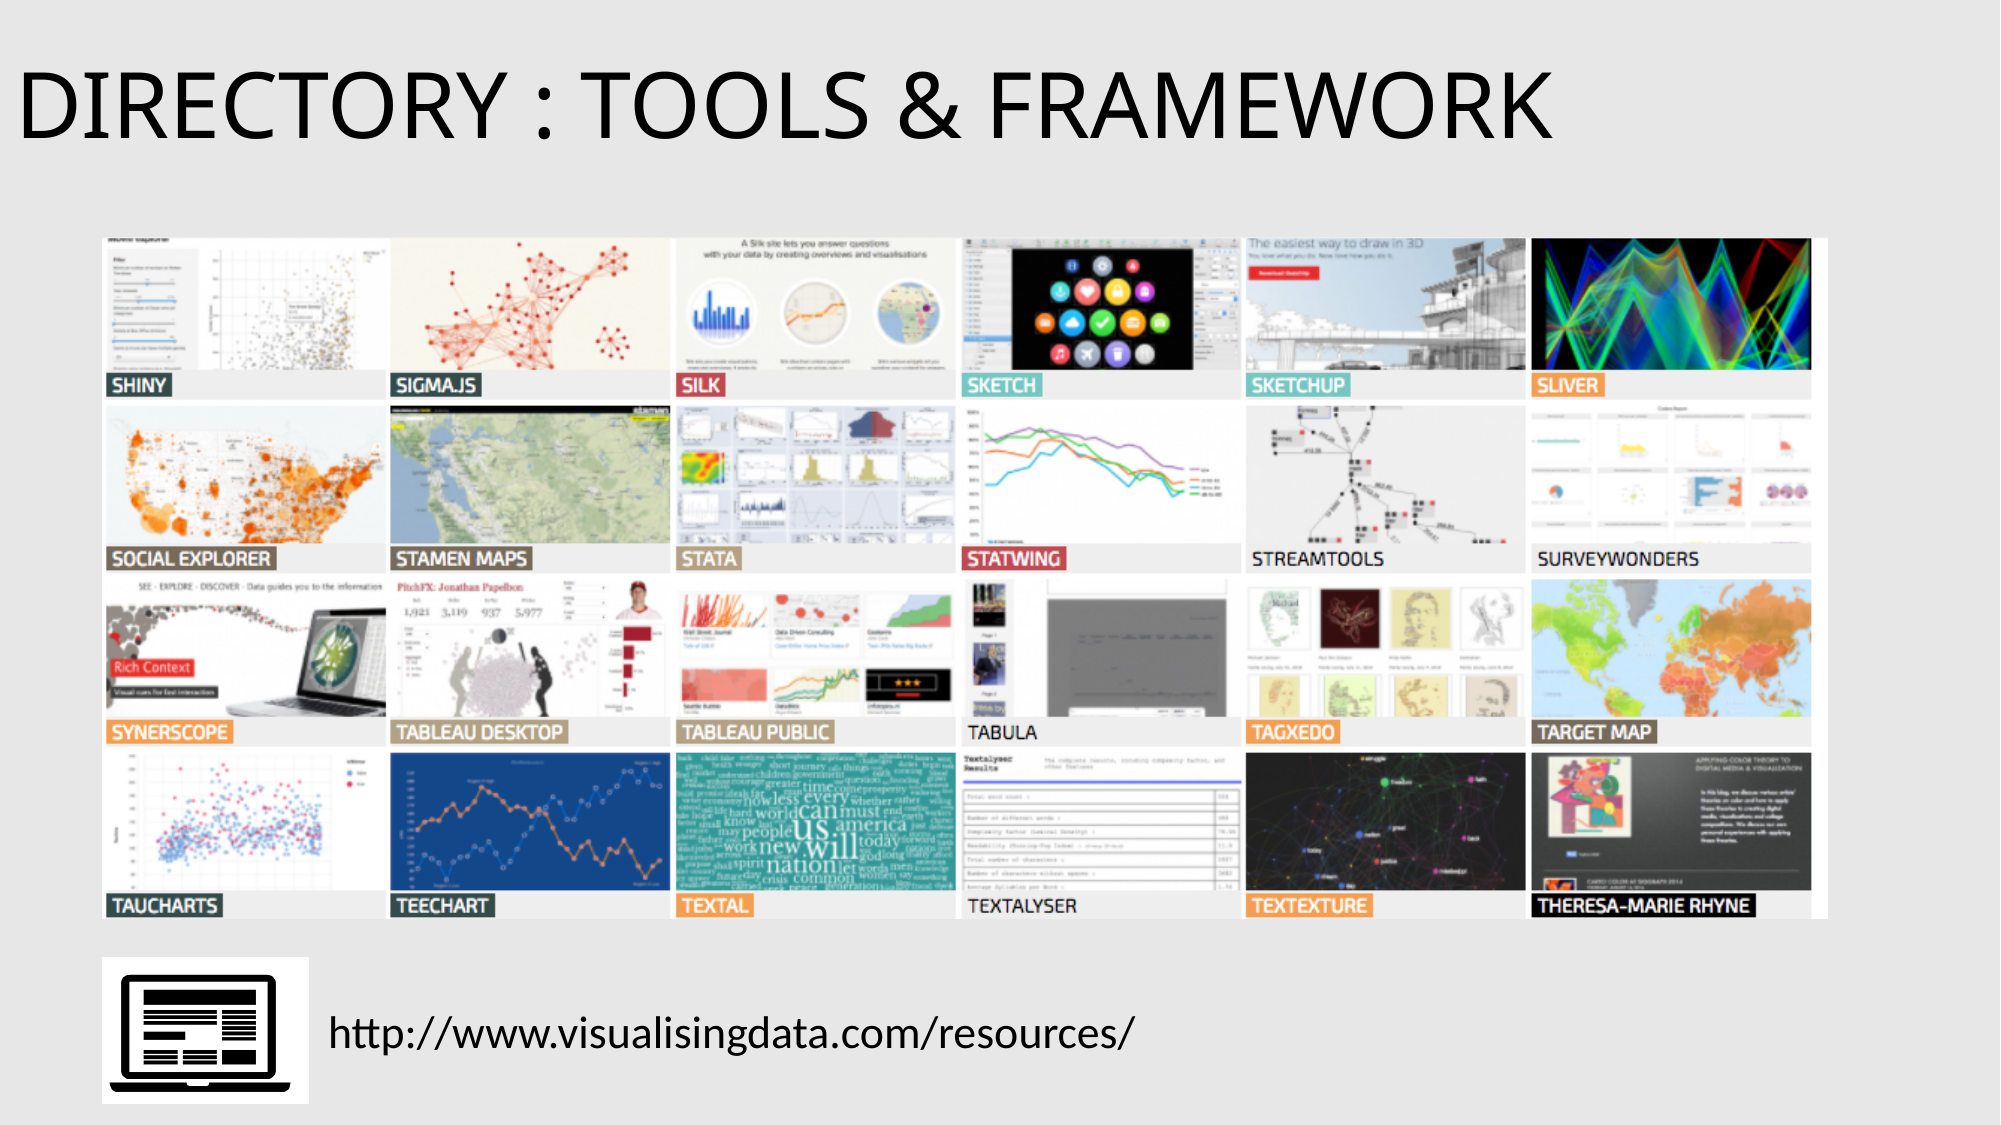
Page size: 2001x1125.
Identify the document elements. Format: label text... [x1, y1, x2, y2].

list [102, 237, 1828, 919]
text_box http://www.visualisingdata.com/resources/ [313, 995, 1152, 1065]
title DIRECTORY : TOOLS & FRAMEWORK [0, 0, 1725, 218]
picture [102, 957, 309, 1104]
